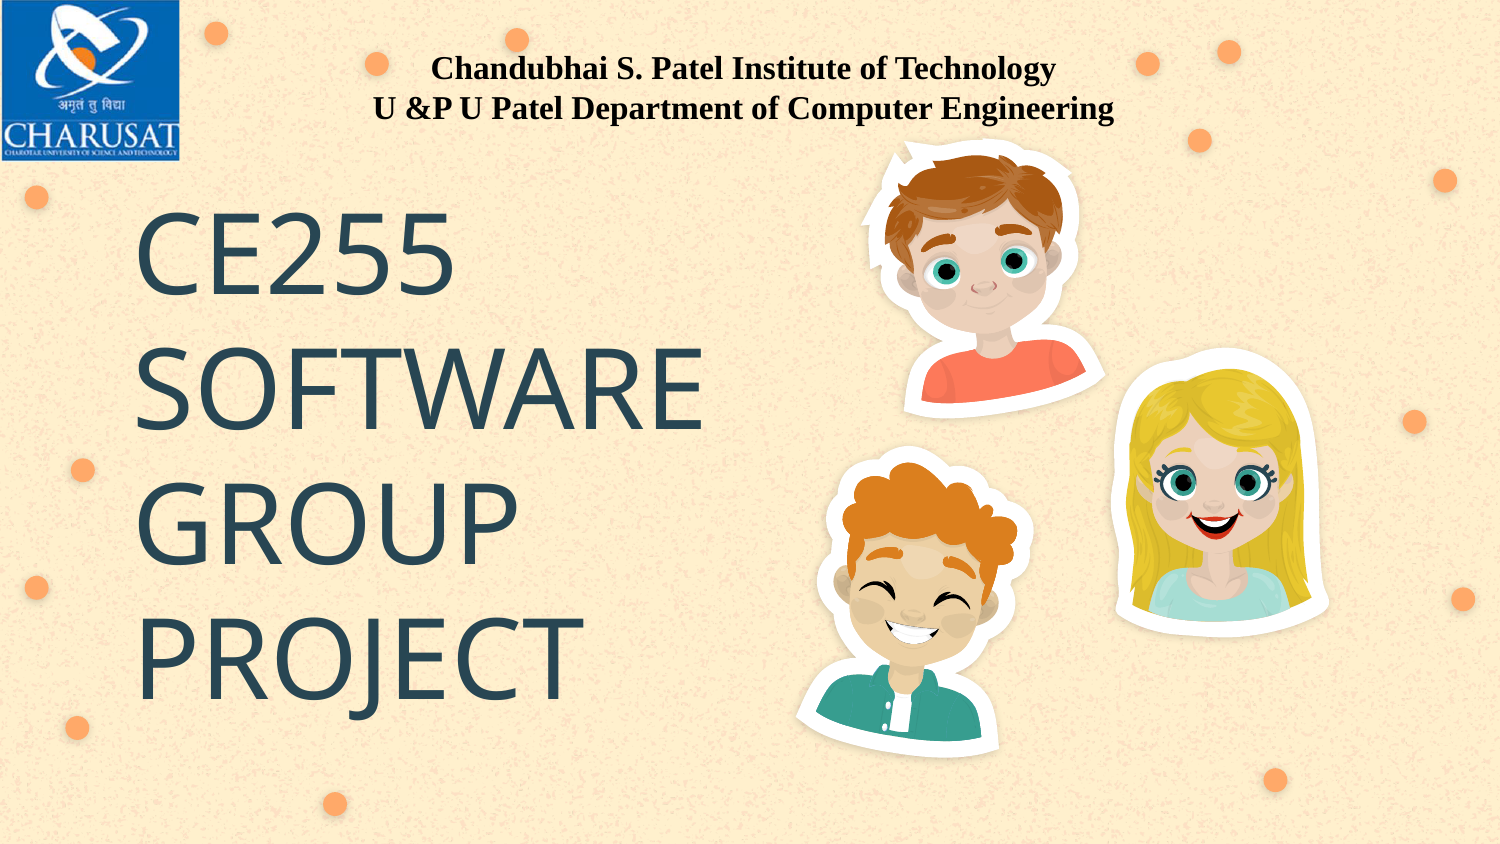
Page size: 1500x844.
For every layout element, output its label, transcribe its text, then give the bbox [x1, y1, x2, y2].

text_box Chandubhai S. Patel Institute of Technology U &P U Patel Department of Computer Engineering [352, 39, 1136, 134]
picture [1, 0, 180, 162]
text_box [1110, 347, 1332, 638]
title CE255 SOFTWARE GROUP PROJECT [117, 166, 779, 727]
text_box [869, 130, 1089, 416]
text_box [812, 448, 1023, 756]
